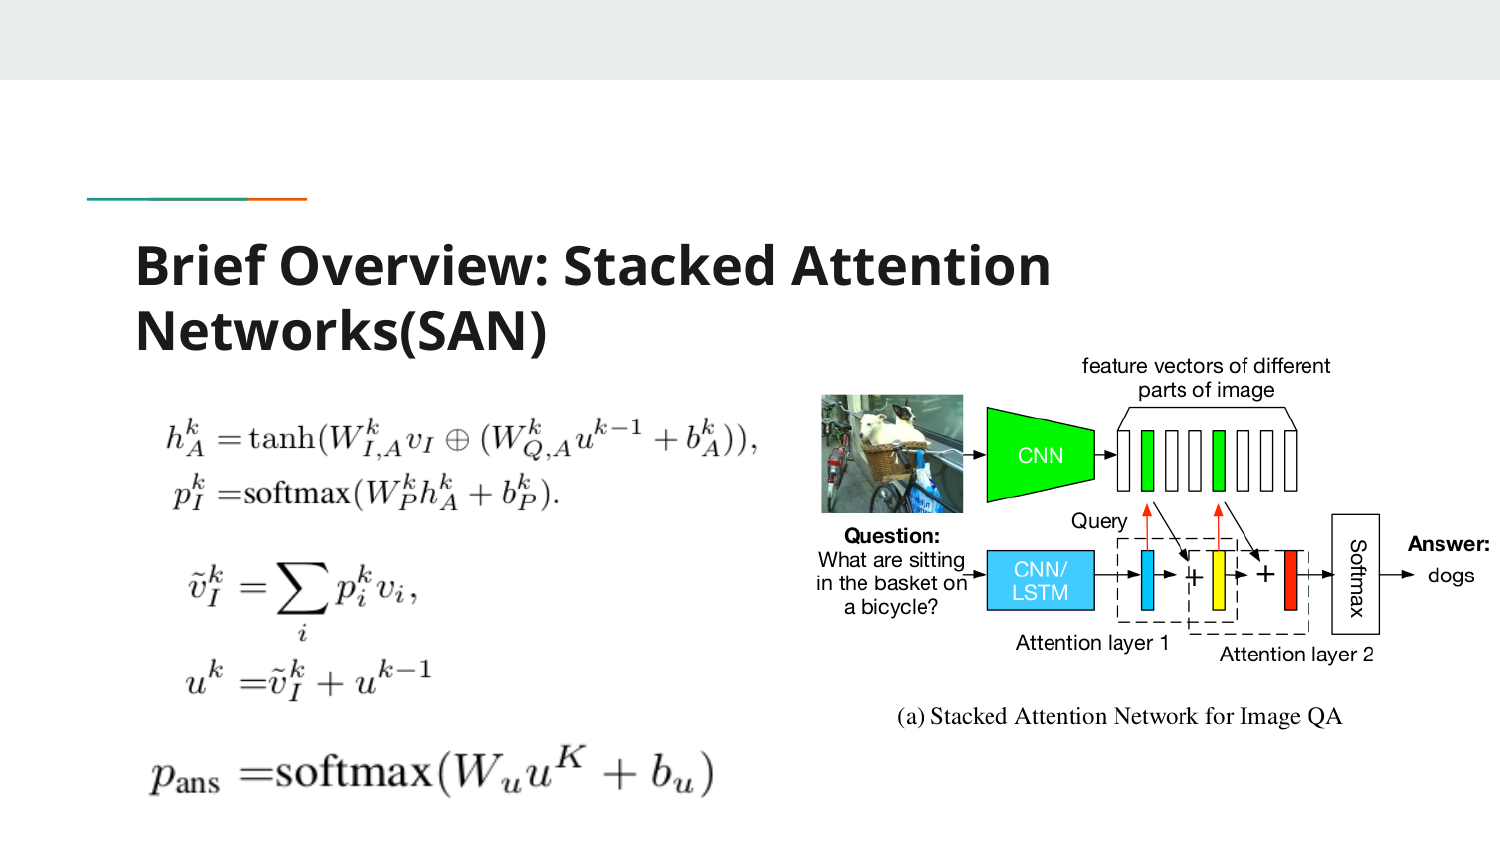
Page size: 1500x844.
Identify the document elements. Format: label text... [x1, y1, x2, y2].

title Brief Overview: Stacked Attention Networks(SAN) [119, 216, 1460, 305]
picture [119, 734, 720, 816]
picture [119, 399, 781, 713]
picture [797, 340, 1500, 735]
